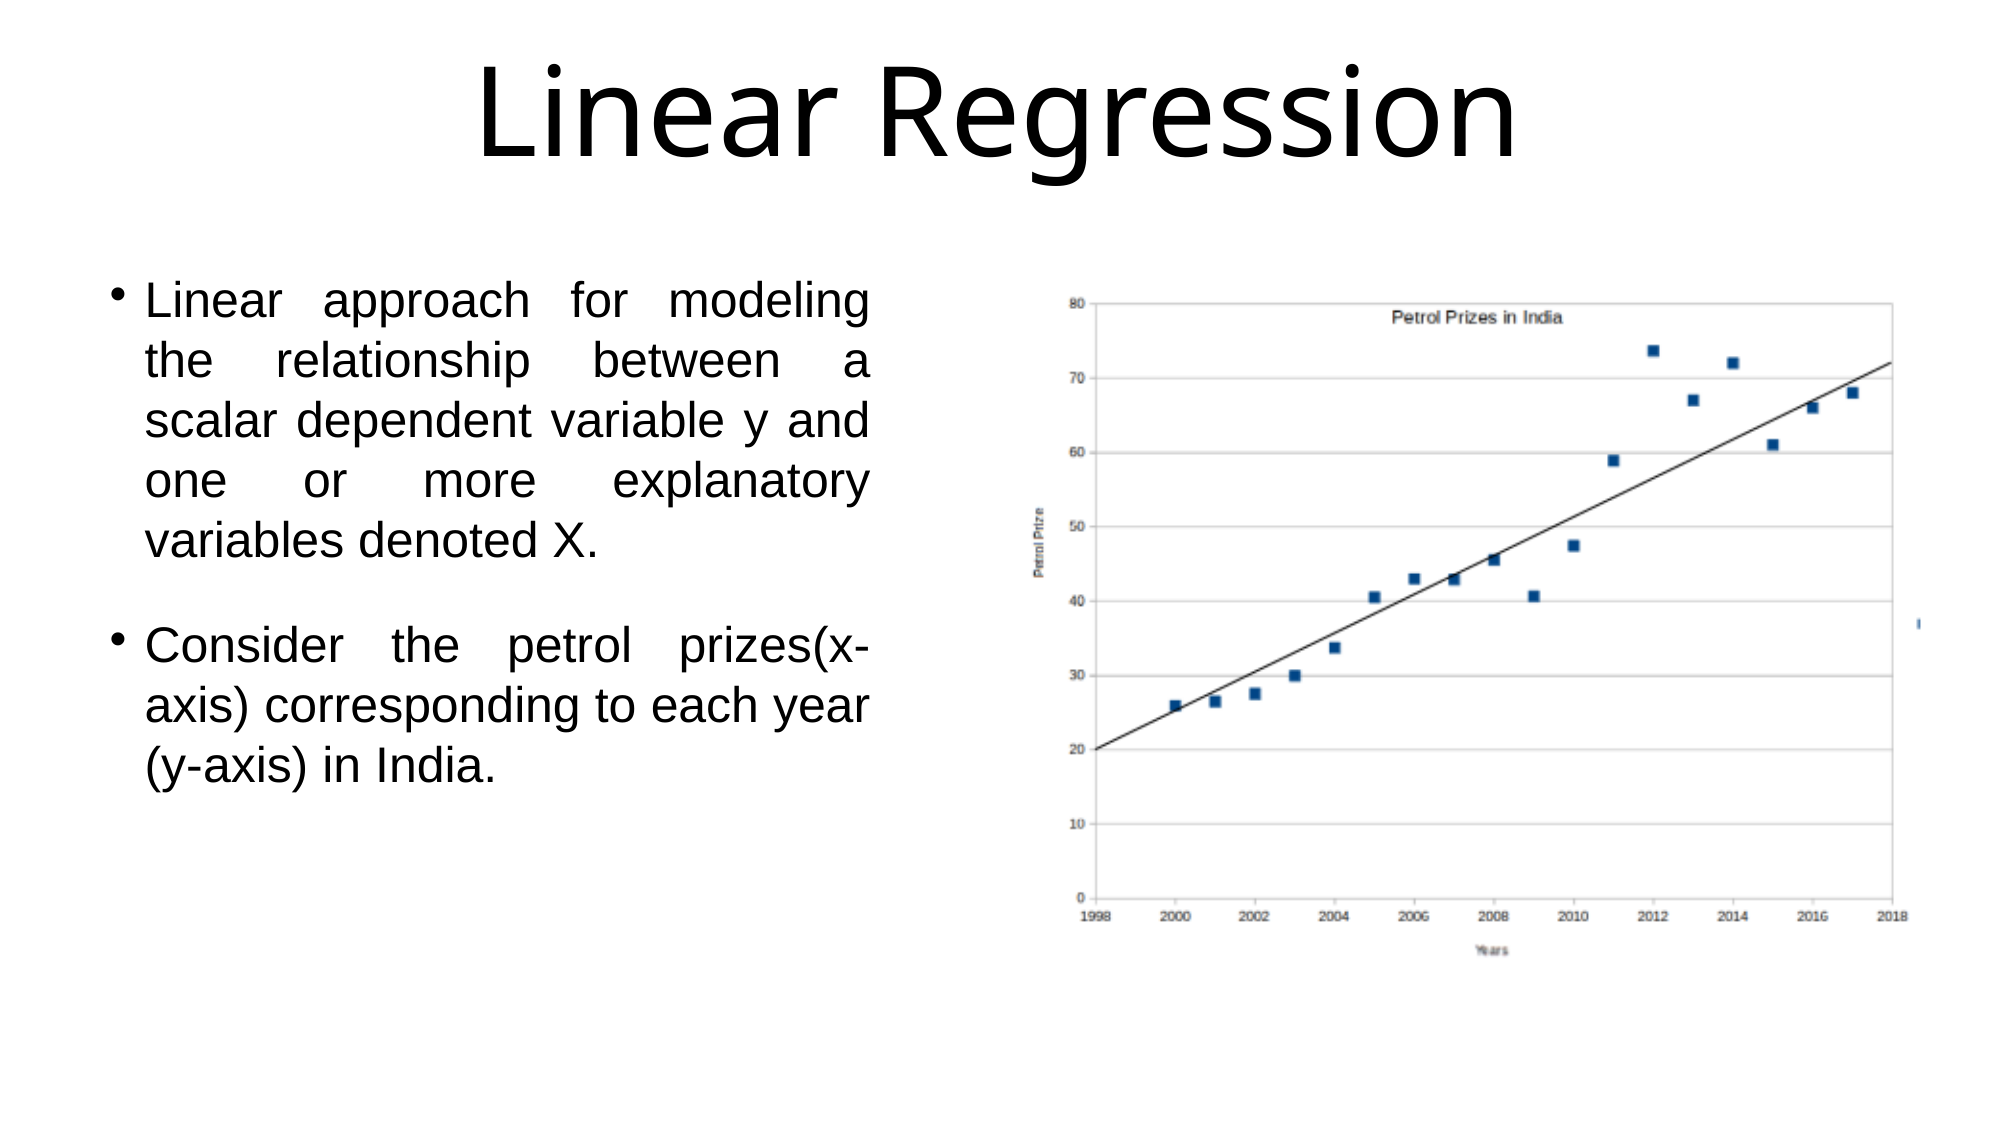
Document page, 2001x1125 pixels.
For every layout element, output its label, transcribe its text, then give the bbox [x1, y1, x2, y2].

text_box Linear approach for modeling the relationship between a scalar dependent variable y and one or more explanatory variables denoted X. Consider the petrol prizes(x-axis) corresponding to each year (y-axis) in India. [94, 259, 886, 957]
picture [991, 259, 1965, 985]
text_box Linear Regression [247, 35, 1748, 189]
